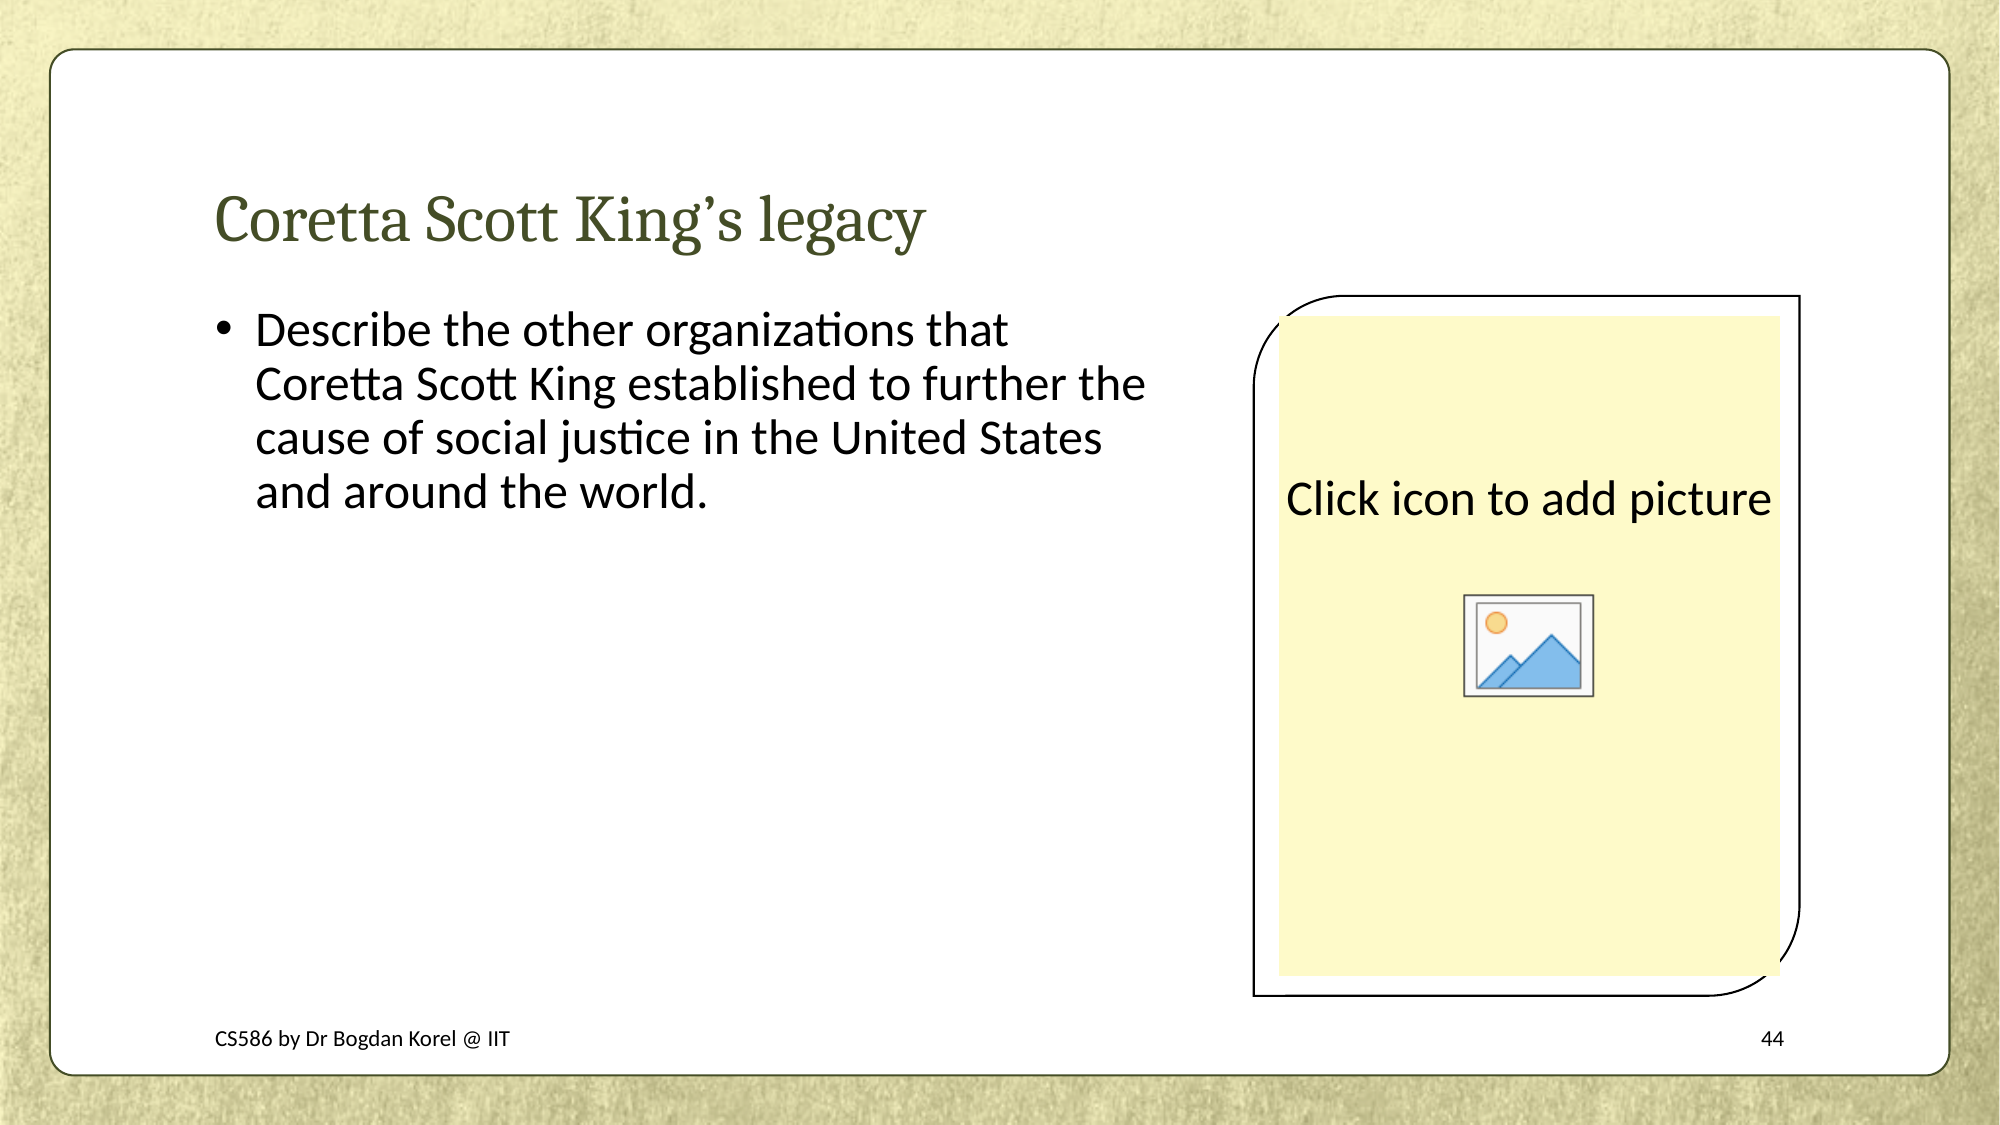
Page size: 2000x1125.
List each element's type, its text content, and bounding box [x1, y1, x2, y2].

list Describe the other organizations that Coretta Scott King established to further the cause of social justice in the United States and around the world. [199, 295, 1163, 996]
slide_number 44 [1682, 1012, 1800, 1063]
title Coretta Scott King’s legacy [199, 70, 1800, 263]
footer CS586 by Dr Bogdan Korel @ IIT [199, 1012, 1417, 1063]
picture [1278, 315, 1780, 976]
